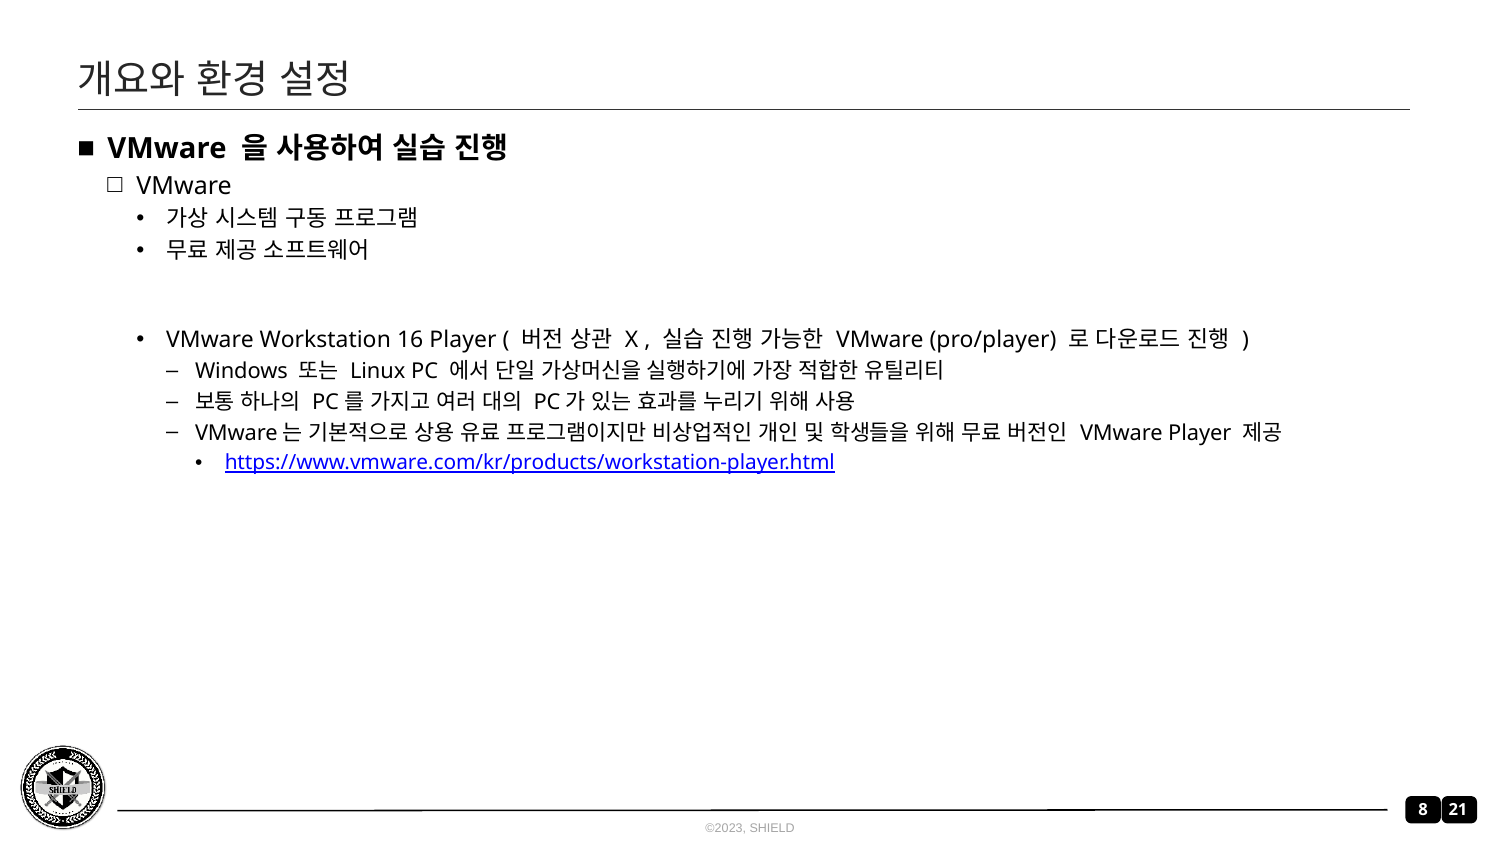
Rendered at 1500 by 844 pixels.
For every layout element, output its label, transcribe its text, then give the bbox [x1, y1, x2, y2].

picture [18, 743, 107, 831]
list VMware 을 사용하여 실습 진행 VMware 가상 시스템 구동 프로그램 무료 제공 소프트웨어 VMware Workstation 16 Player ( 버전 상관 X , 실습 진행 가능한 VMware (pro/player) 로 다운로드 진행 ) Windows 또는 Linux PC 에서 단일 가상머신을 실행하기에 가장 적합한 유틸리티 보통 하나의 PC를 가지고 여러 대의 PC가 있는 효과를 누리기 위해 사용 VMware는 기본적으로 상용 유료 프로그램이지만 비상업적인 개인 및 학생들을 위해 무료 버전인 VMware Player 제공 https://www.vmware.com/kr/products/workstation-player.html [62, 121, 1438, 760]
title 개요와 환경 설정 [62, 46, 1438, 110]
